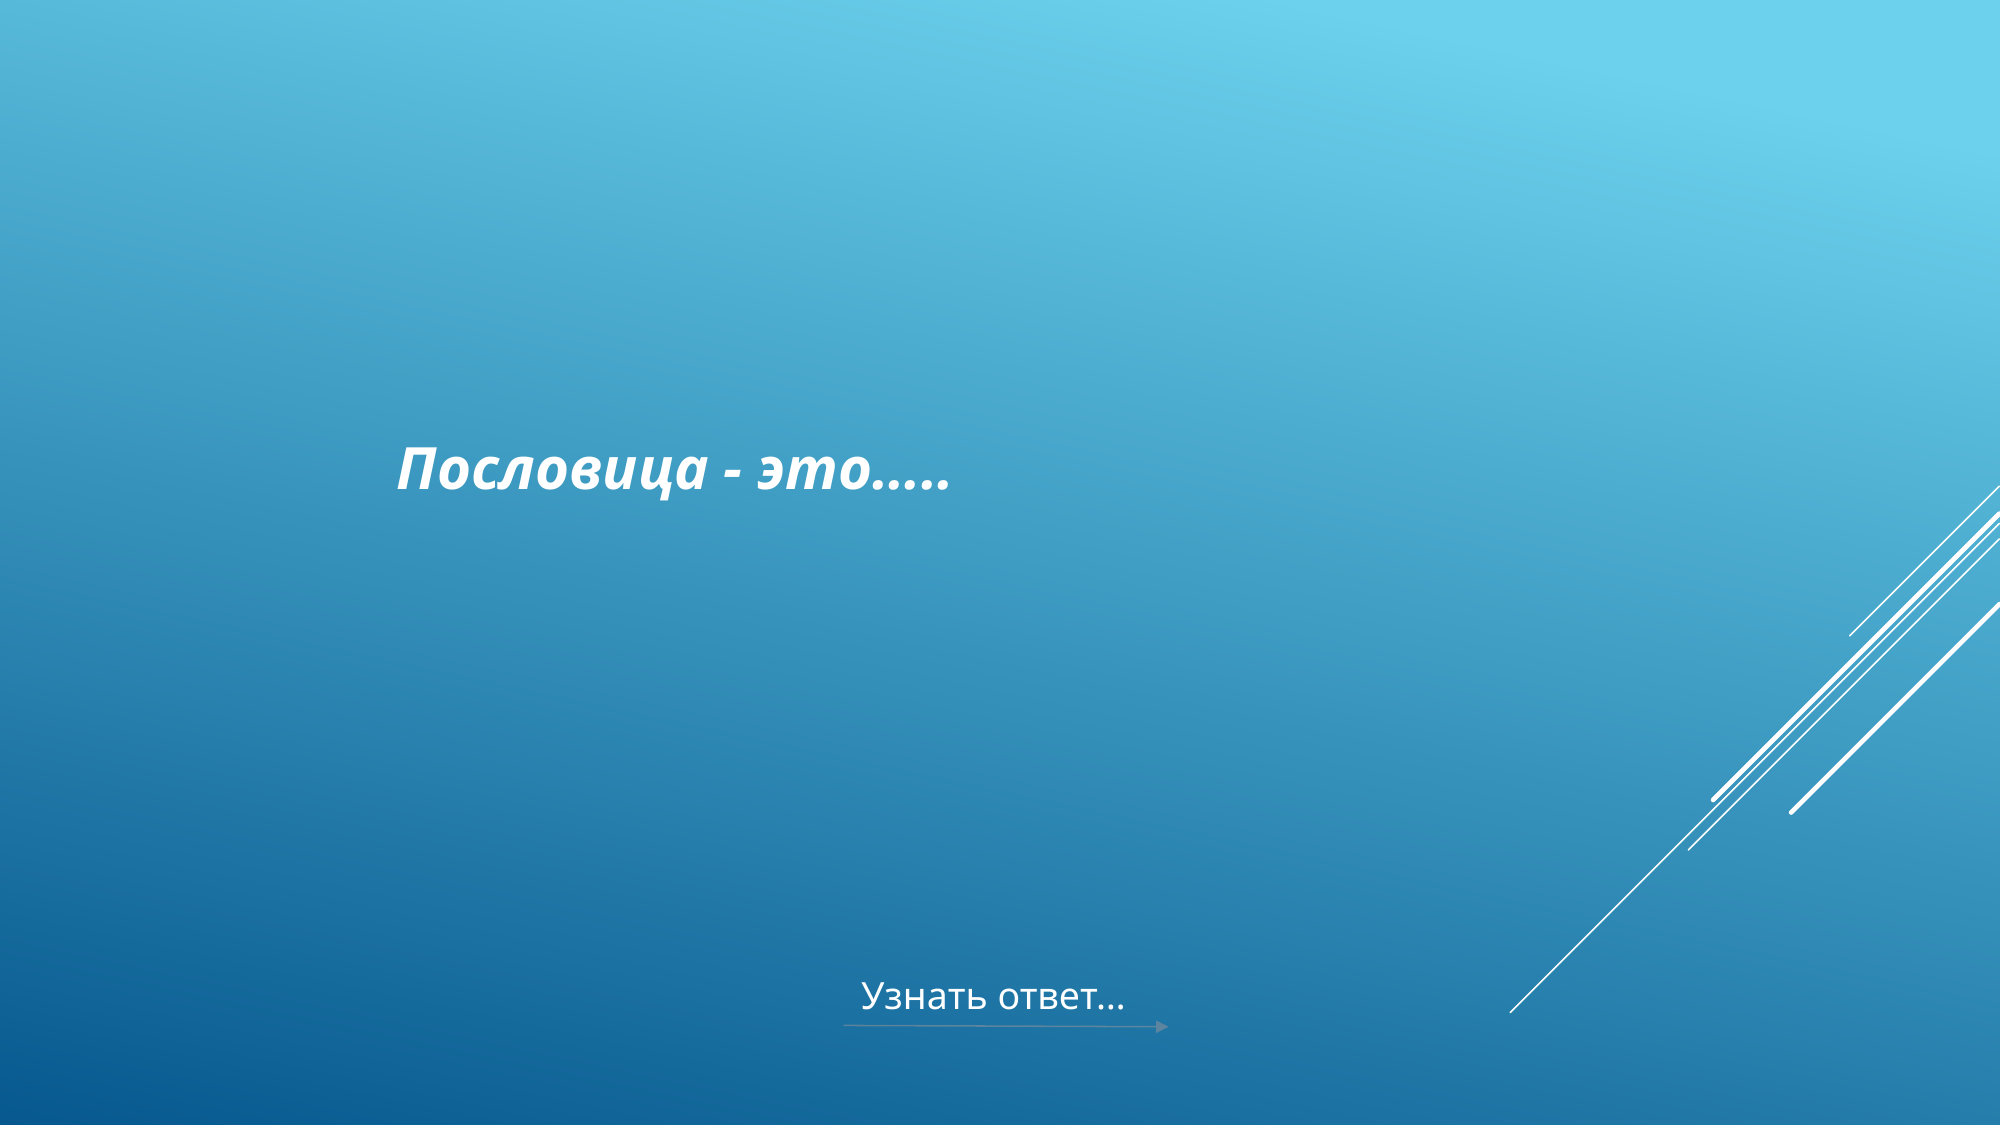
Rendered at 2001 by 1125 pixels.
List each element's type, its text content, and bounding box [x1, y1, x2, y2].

text_box Узнать ответ… [846, 964, 1142, 1025]
text_box Пословица - это….. [275, 423, 1569, 509]
